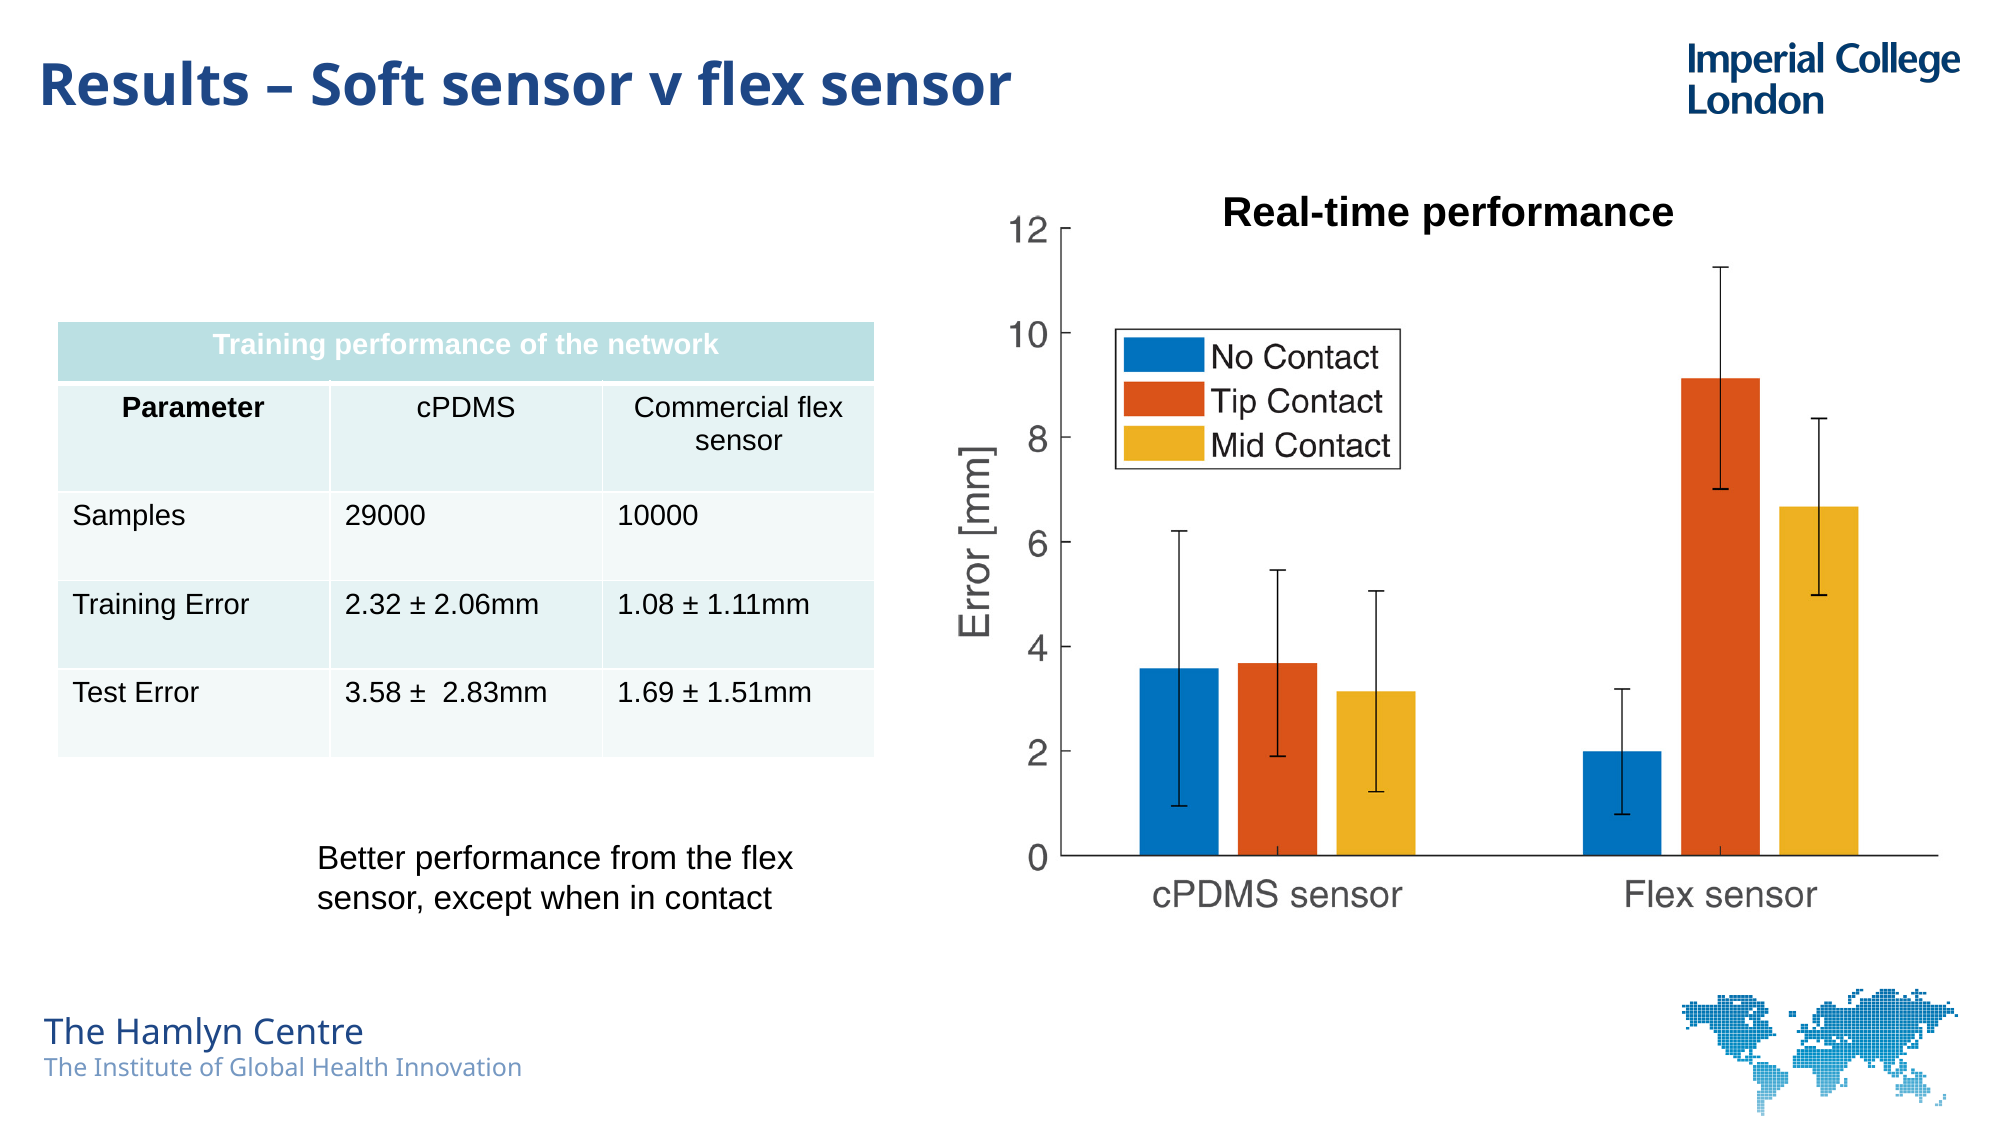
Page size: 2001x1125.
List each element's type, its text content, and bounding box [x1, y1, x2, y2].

text_box Real-time performance [1098, 177, 1799, 208]
title Results – Soft sensor v flex sensor [23, 32, 1691, 133]
text_box Better performance from the flex sensor, except when in contact [302, 828, 876, 924]
table_cell cPDMS [331, 386, 602, 491]
table_cell Parameter [58, 386, 329, 491]
table_cell 1.69 ± 1.51mm [603, 670, 874, 757]
table_cell 3.58 ± 2.83mm [331, 670, 602, 757]
table_cell Training Error [58, 581, 329, 668]
picture [953, 210, 1943, 915]
table_cell 1.08 ± 1.11mm [603, 581, 874, 668]
table_cell 29000 [331, 493, 602, 580]
picture [1691, 42, 1960, 114]
table_header Training performance of the network [58, 322, 874, 381]
picture [1661, 974, 1976, 1118]
table_cell Commercial flex sensor [603, 386, 874, 491]
table_cell Test Error [58, 670, 329, 757]
table_cell Samples [58, 493, 329, 580]
table_cell 10000 [603, 493, 874, 580]
table_cell 2.32 ± 2.06mm [331, 581, 602, 668]
